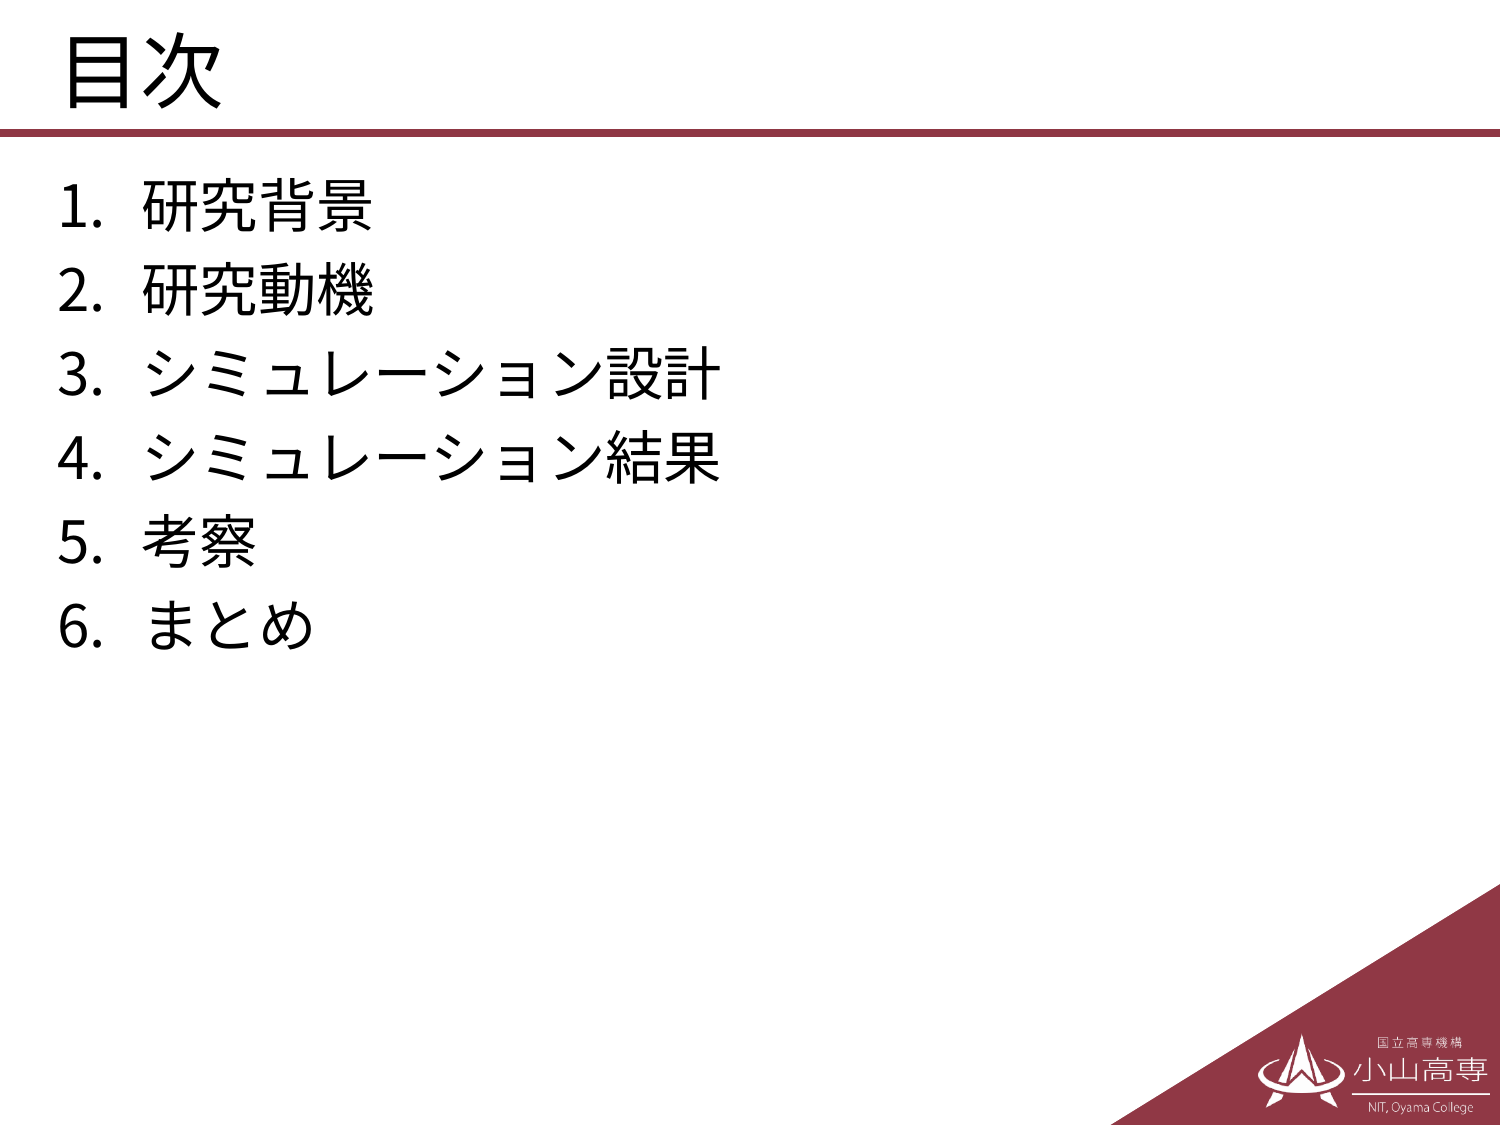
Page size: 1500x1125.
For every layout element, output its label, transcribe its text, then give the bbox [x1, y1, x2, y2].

title 目次 [42, 20, 1294, 130]
picture [1112, 885, 1500, 1125]
list 研究背景 研究動機 シミュレーション設計 シミュレーション結果 考察 まとめ [42, 170, 1337, 884]
picture [0, 129, 1500, 137]
